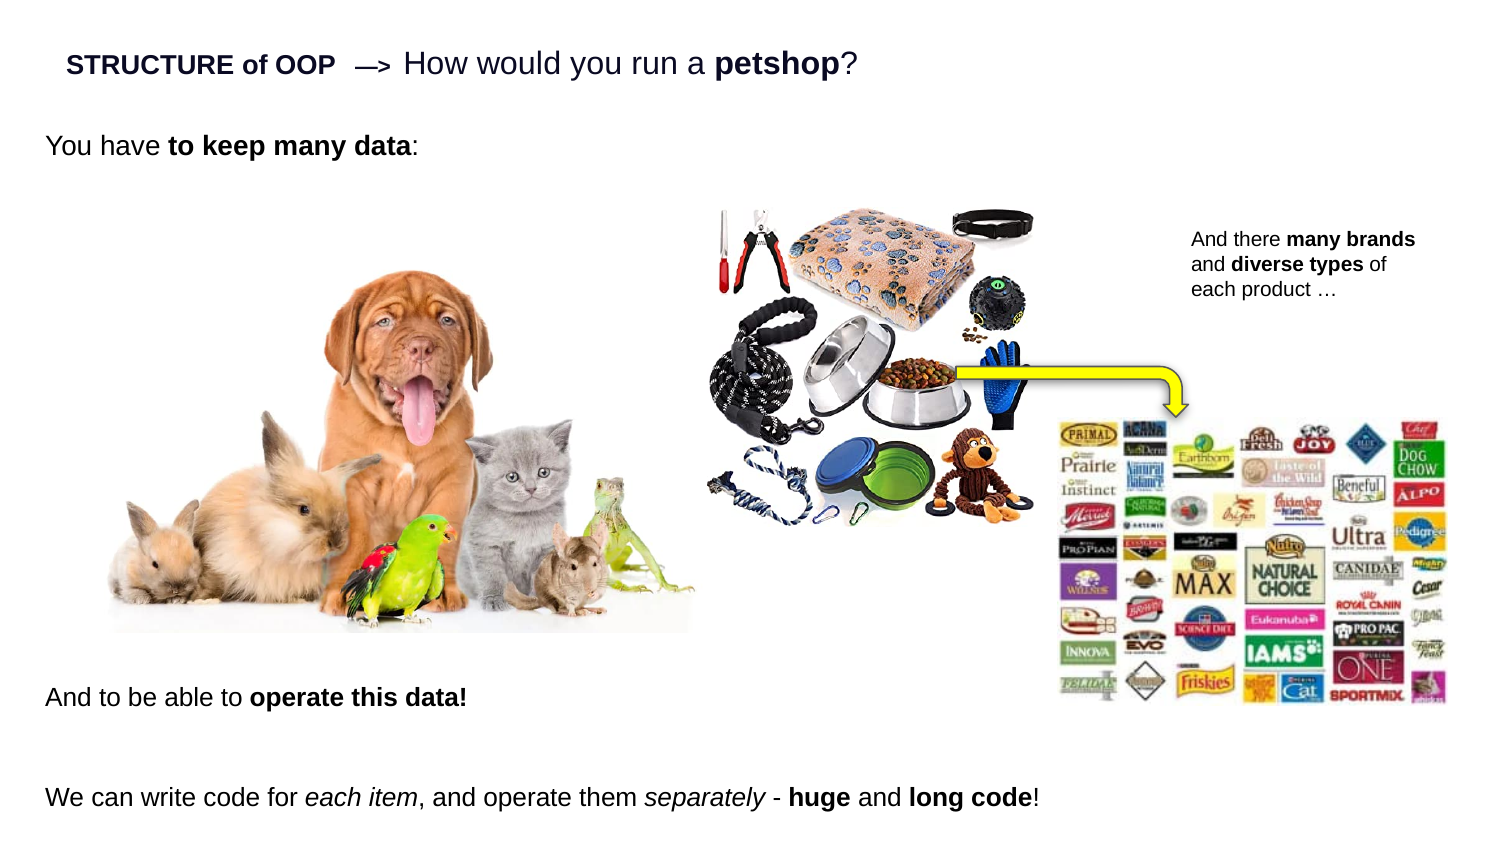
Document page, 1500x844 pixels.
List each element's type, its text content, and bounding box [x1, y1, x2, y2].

title STRUCTURE of OOP —> How would you run a petshop? [51, 26, 1449, 96]
list You have to keep many data: And to be able to operate this data! We can write code for each item, and operate them separately - huge and long code! [30, 96, 1449, 844]
picture [84, 210, 707, 633]
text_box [706, 207, 1448, 706]
